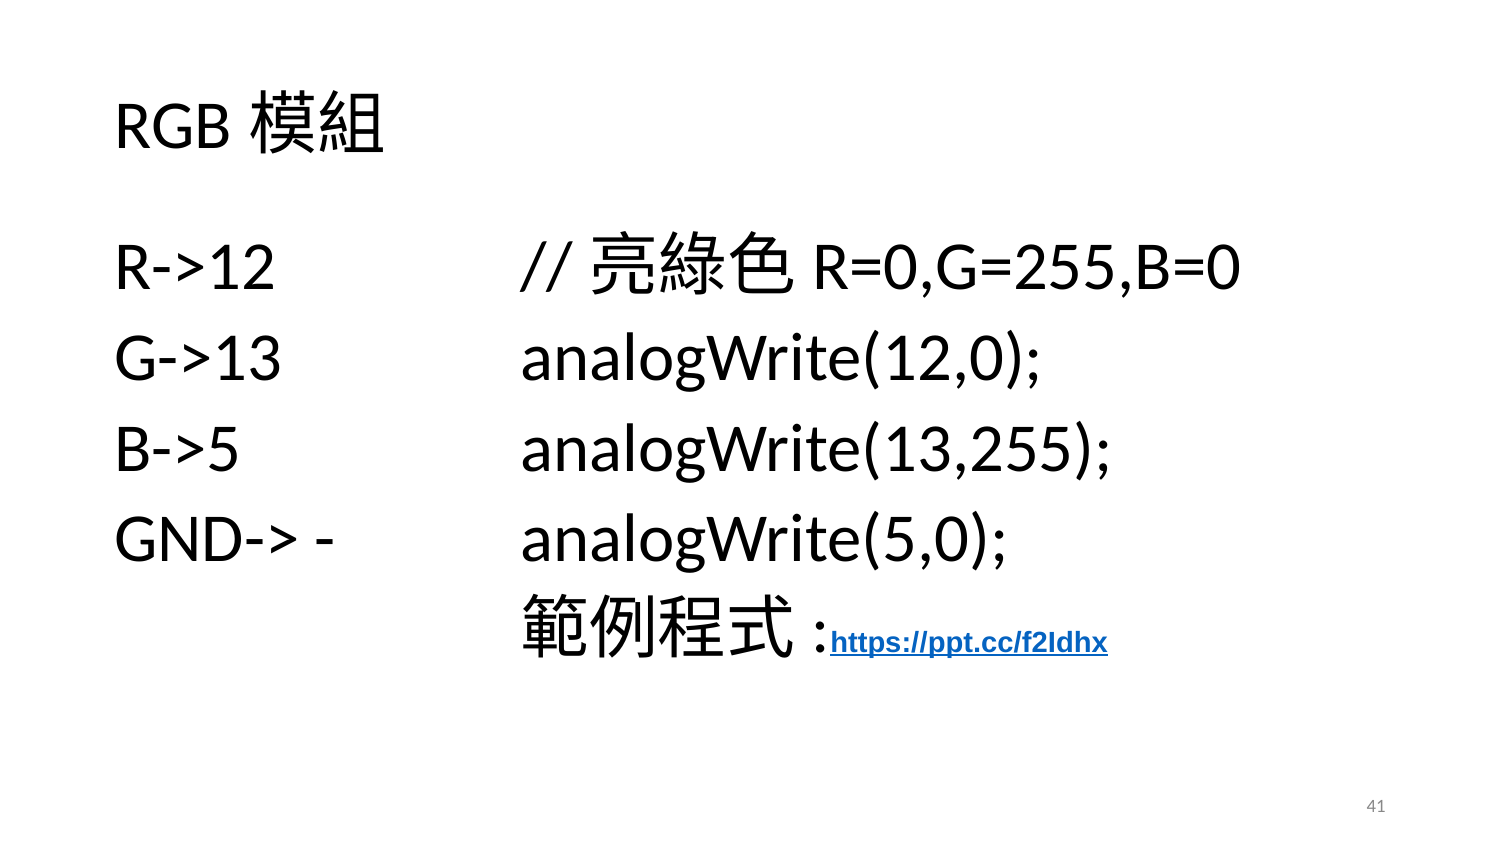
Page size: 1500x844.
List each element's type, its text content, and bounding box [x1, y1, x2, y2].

list R->12 G->13 B->5 GND-> - [103, 224, 441, 760]
slide_number ‹#› [1059, 782, 1397, 827]
list //亮綠色R=0,G=255,B=0 analogWrite(12,0); analogWrite(13,255); analogWrite(5,0); 範例程式:https://ppt.cc/f2Idhx [509, 224, 1458, 760]
title RGB模組 [103, 44, 1397, 208]
